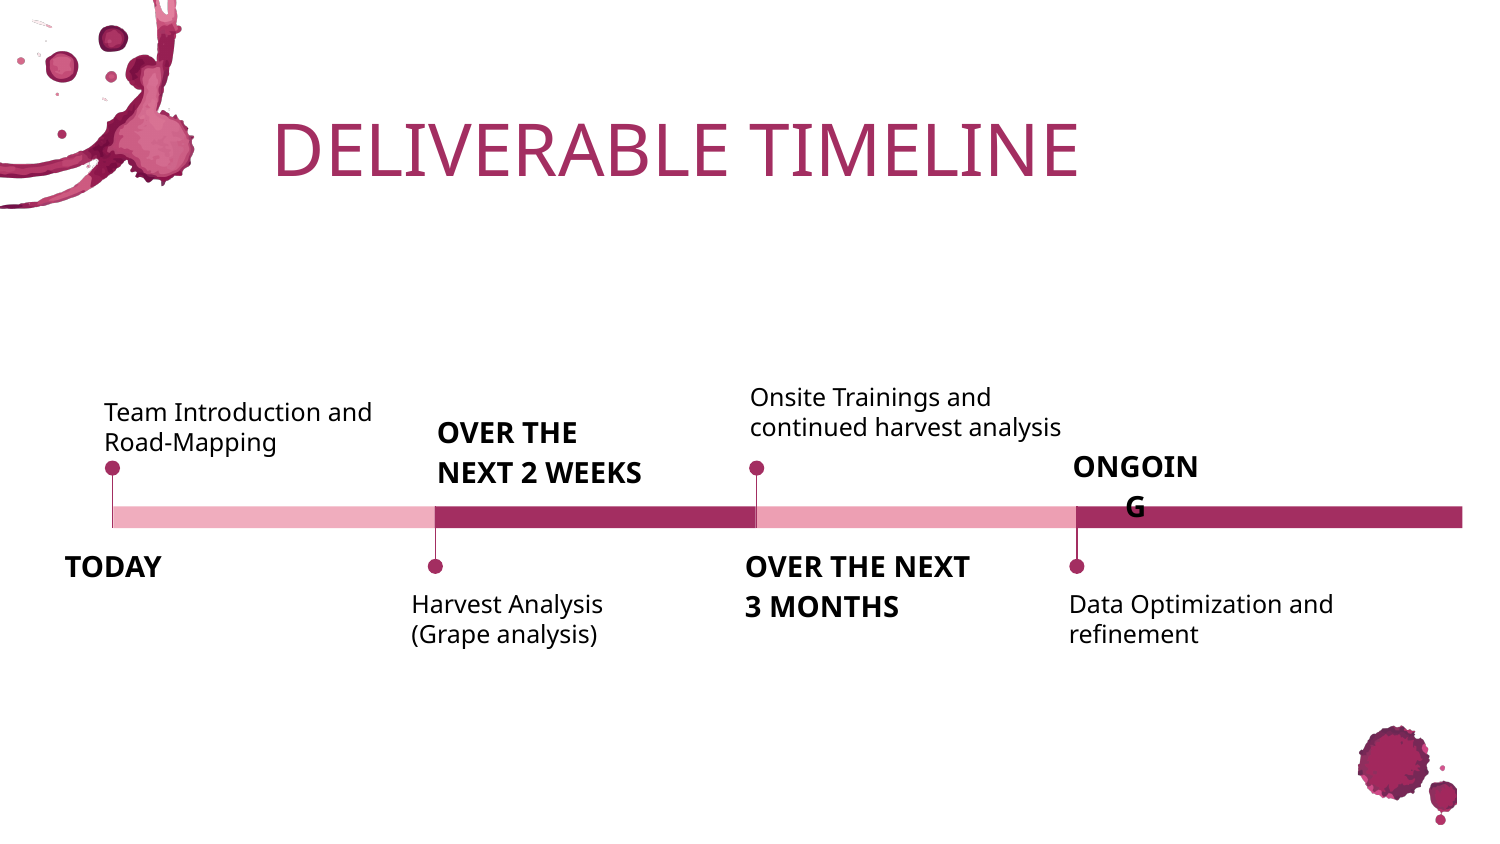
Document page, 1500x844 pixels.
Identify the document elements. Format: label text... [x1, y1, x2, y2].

picture [1358, 729, 1457, 825]
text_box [729, 366, 1105, 590]
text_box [1053, 427, 1463, 729]
title DELIVERABLE TIMELINE [181, 88, 1318, 182]
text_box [41, 380, 460, 590]
picture [0, 0, 206, 209]
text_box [396, 393, 757, 729]
